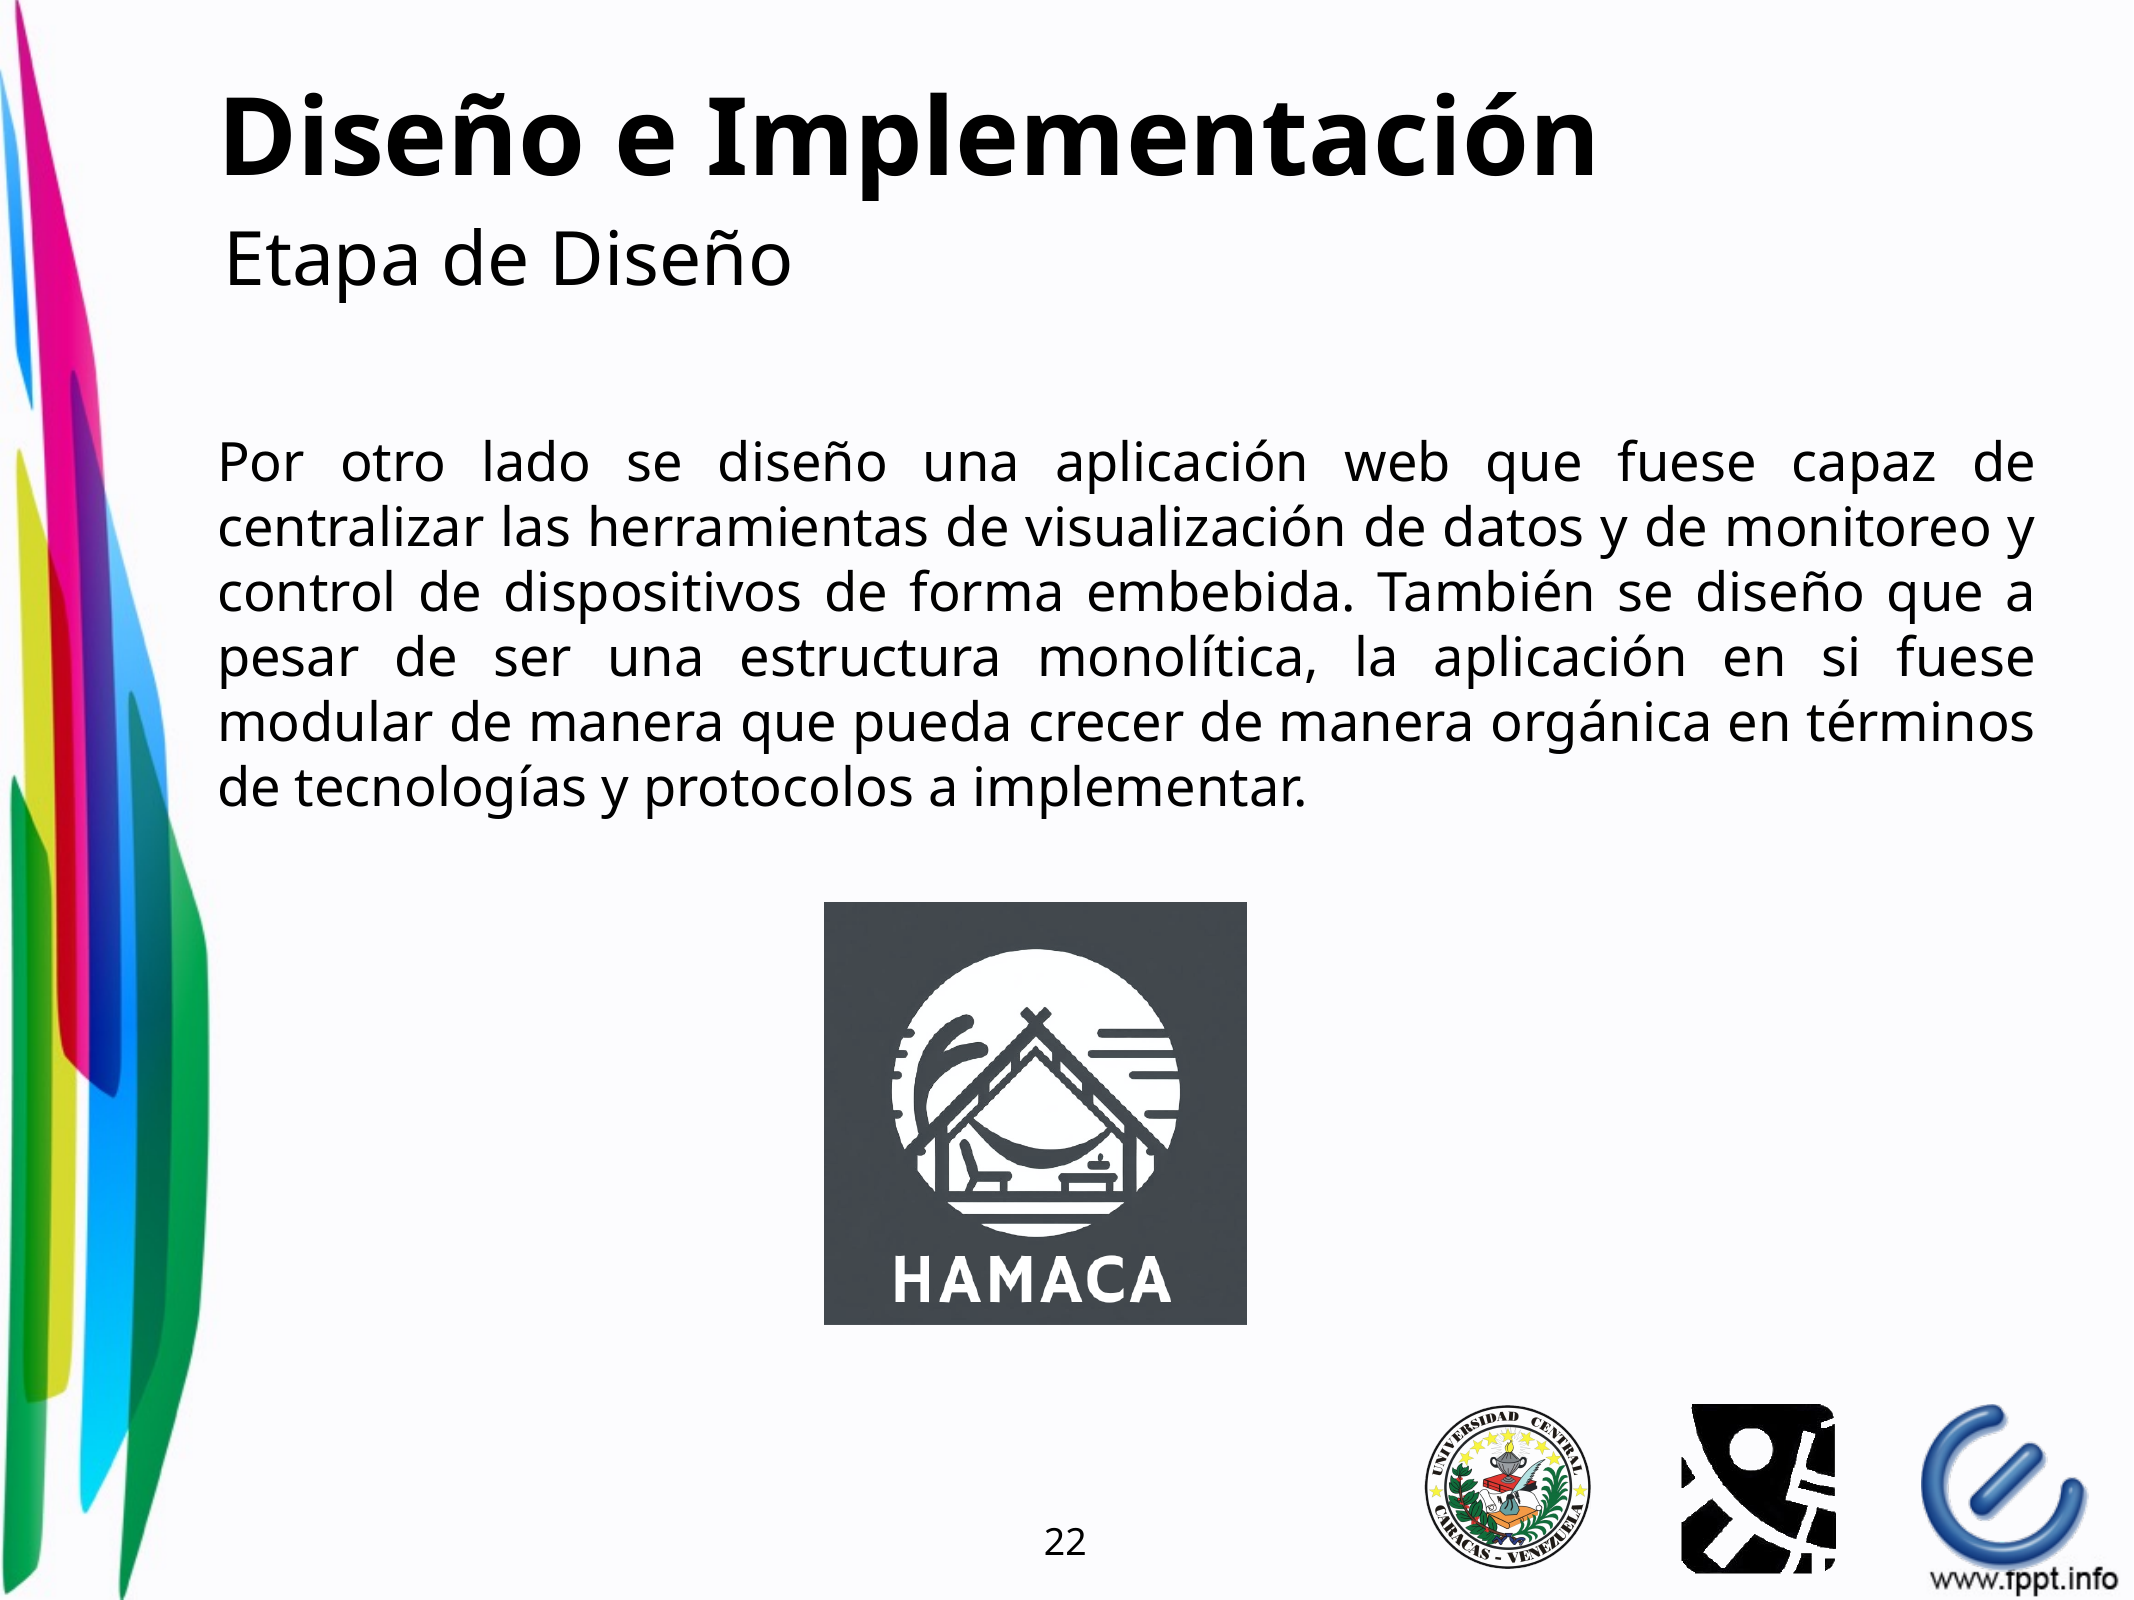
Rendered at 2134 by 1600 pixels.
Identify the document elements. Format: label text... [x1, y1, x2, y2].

text_box Diseño e Implementación [217, 58, 2002, 201]
picture [0, 0, 2134, 1600]
text_box 22 [1035, 1517, 1096, 1581]
text_box Etapa de Diseño [215, 201, 2030, 309]
text_box Por otro lado se diseño una aplicación web que fuese capaz de centralizar las herramientas de visualización de datos y de monitoreo y control de dispositivos de forma embebida. También se diseño que a pesar de ser una estructura monolítica, la aplicación en si fuese modular de manera que pueda crecer de manera orgánica en términos de tecnologías y protocolos a implementar. [217, 427, 2038, 1379]
